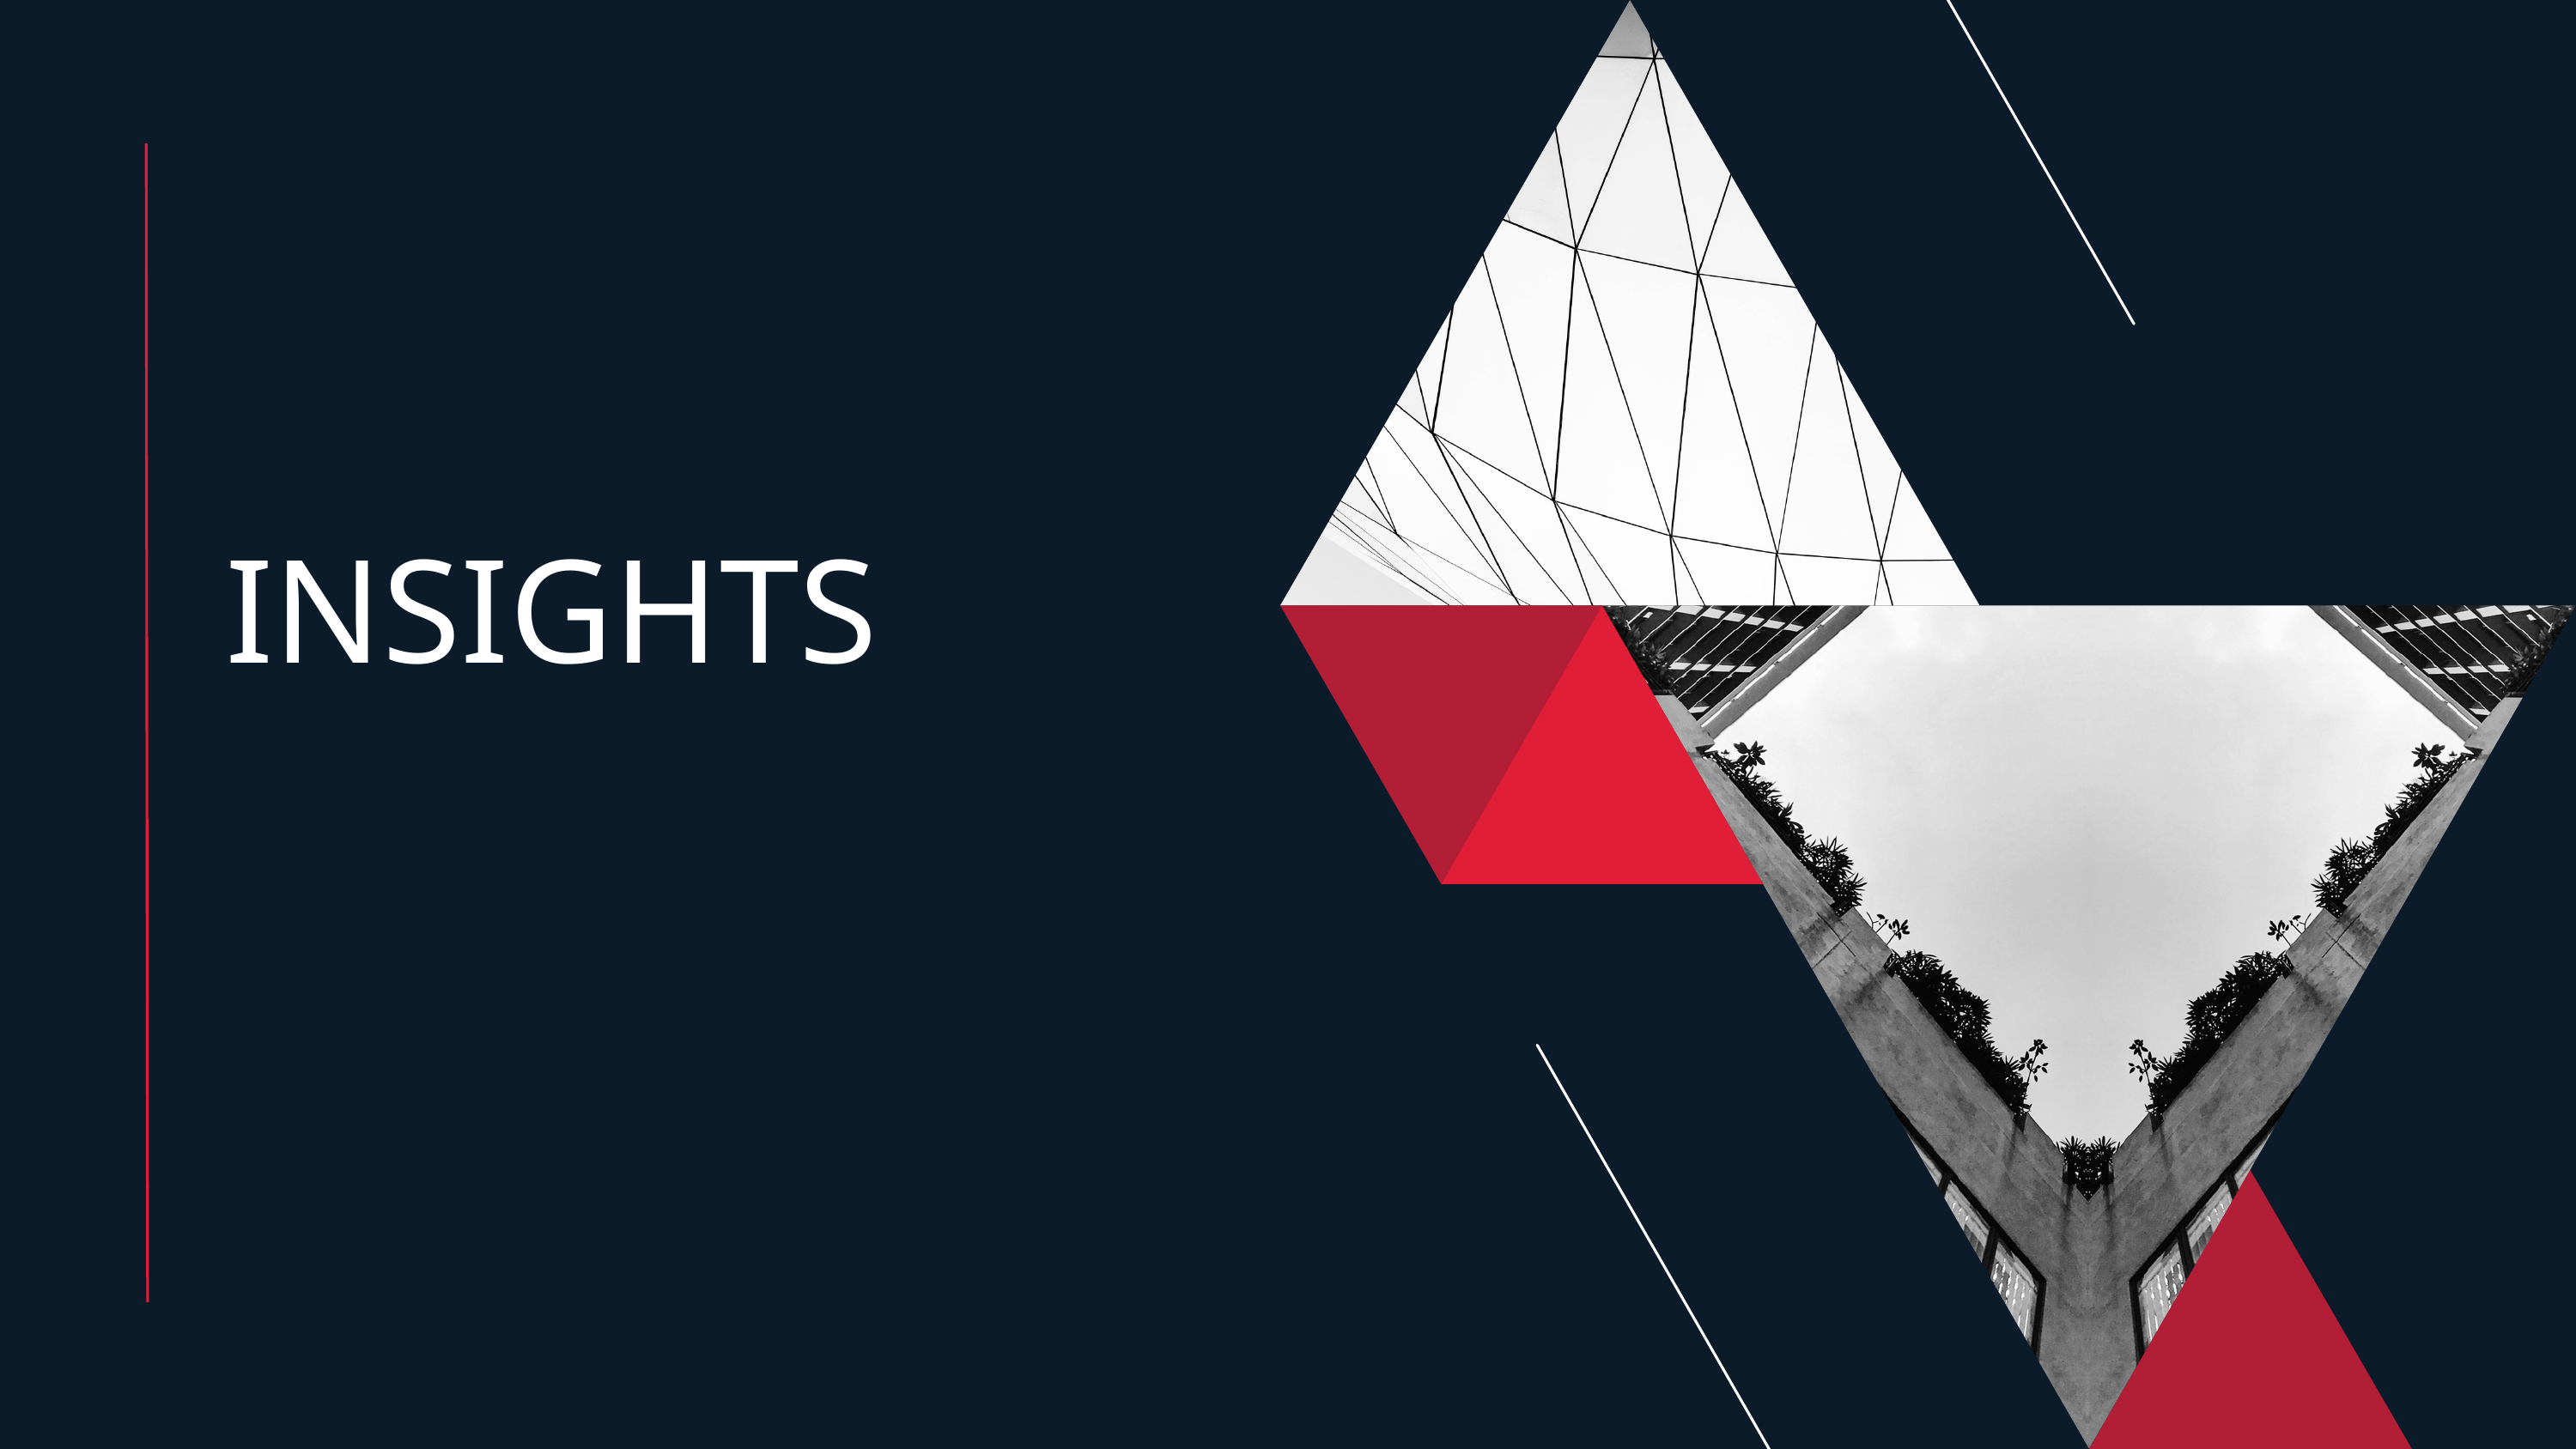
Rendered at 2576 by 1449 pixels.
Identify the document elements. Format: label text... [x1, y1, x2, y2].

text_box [1441, 605, 1764, 885]
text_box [1601, 605, 2576, 1449]
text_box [1279, 605, 1439, 885]
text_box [1279, 0, 1980, 606]
text_box INSIGHTS [187, 491, 1242, 693]
